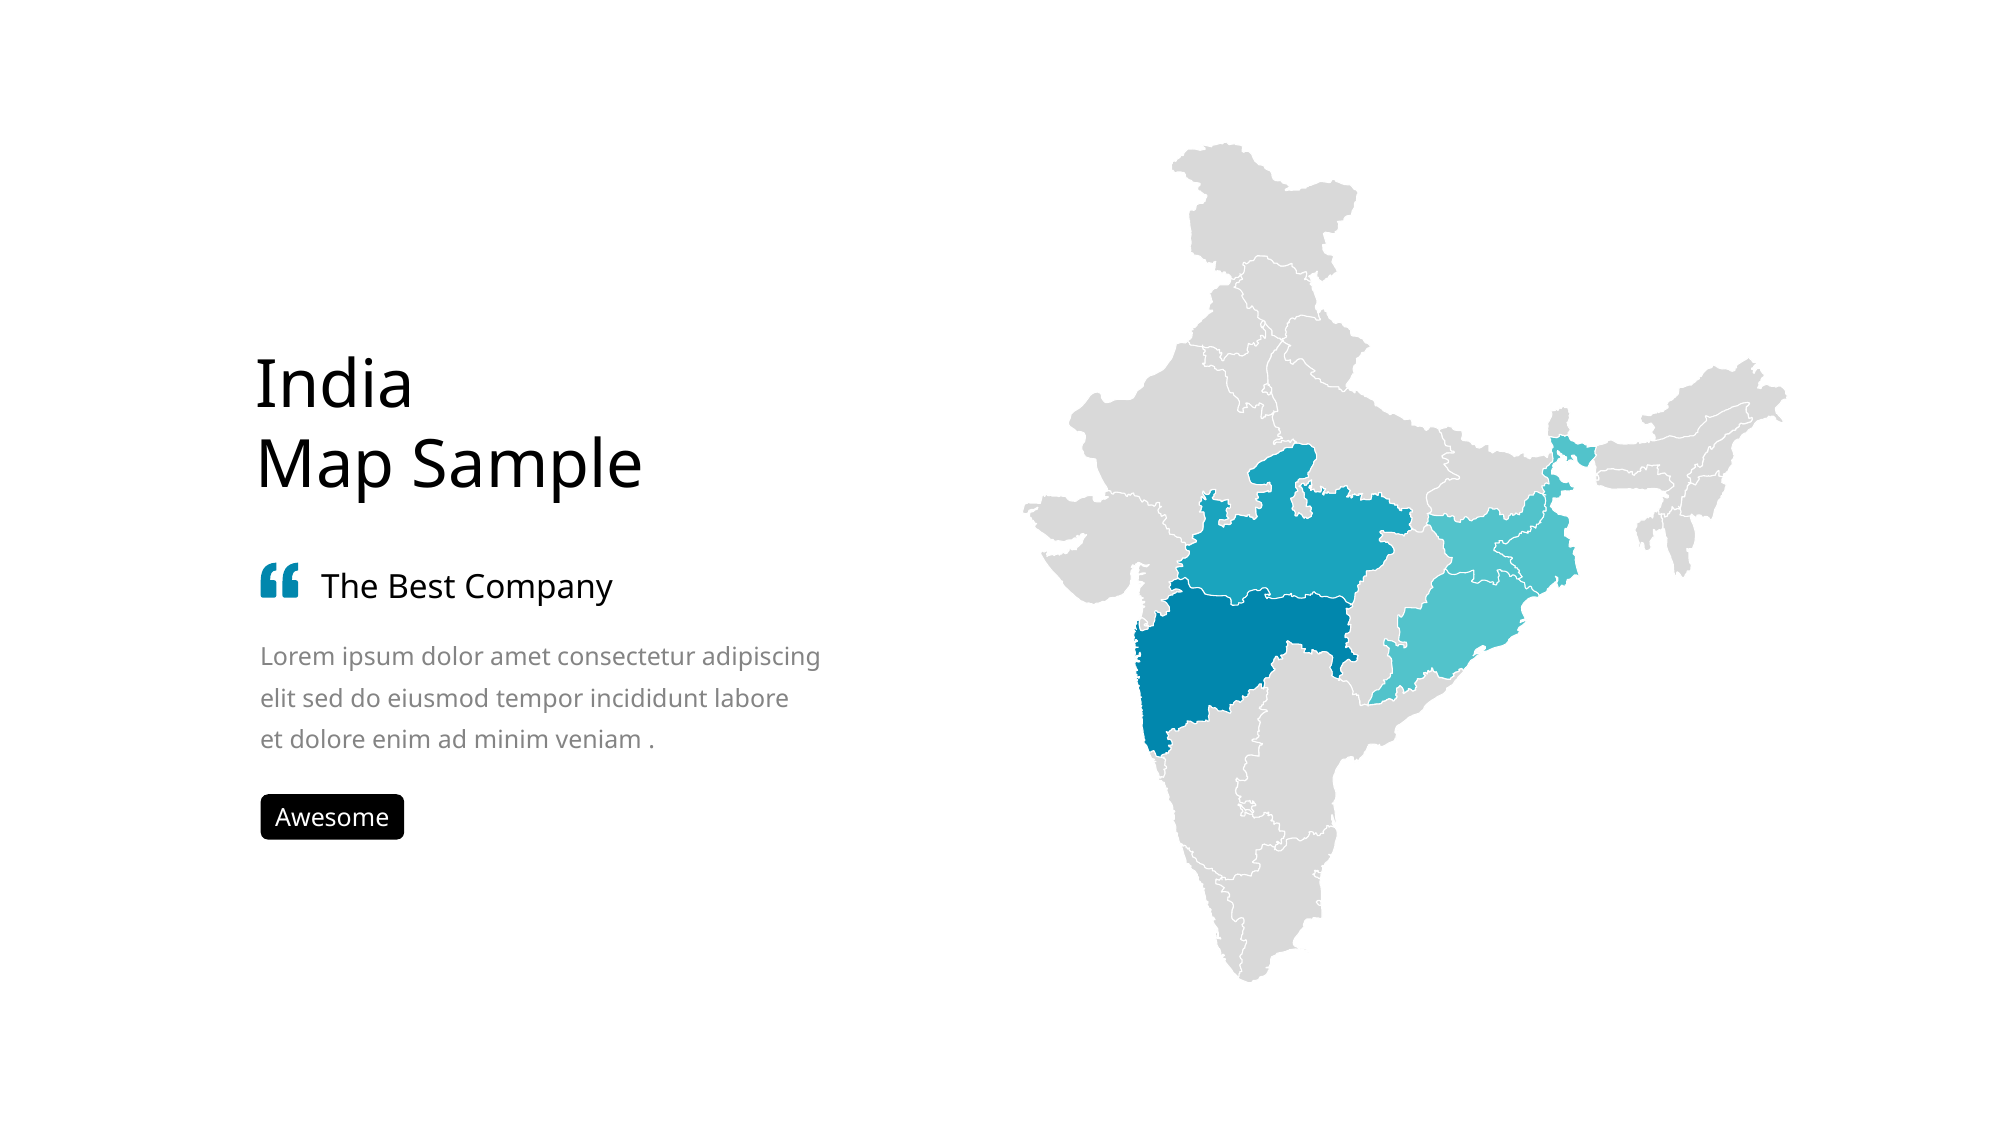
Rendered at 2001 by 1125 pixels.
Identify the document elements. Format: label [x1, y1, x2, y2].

text_box [240, 333, 915, 840]
text_box [1022, 141, 1788, 983]
